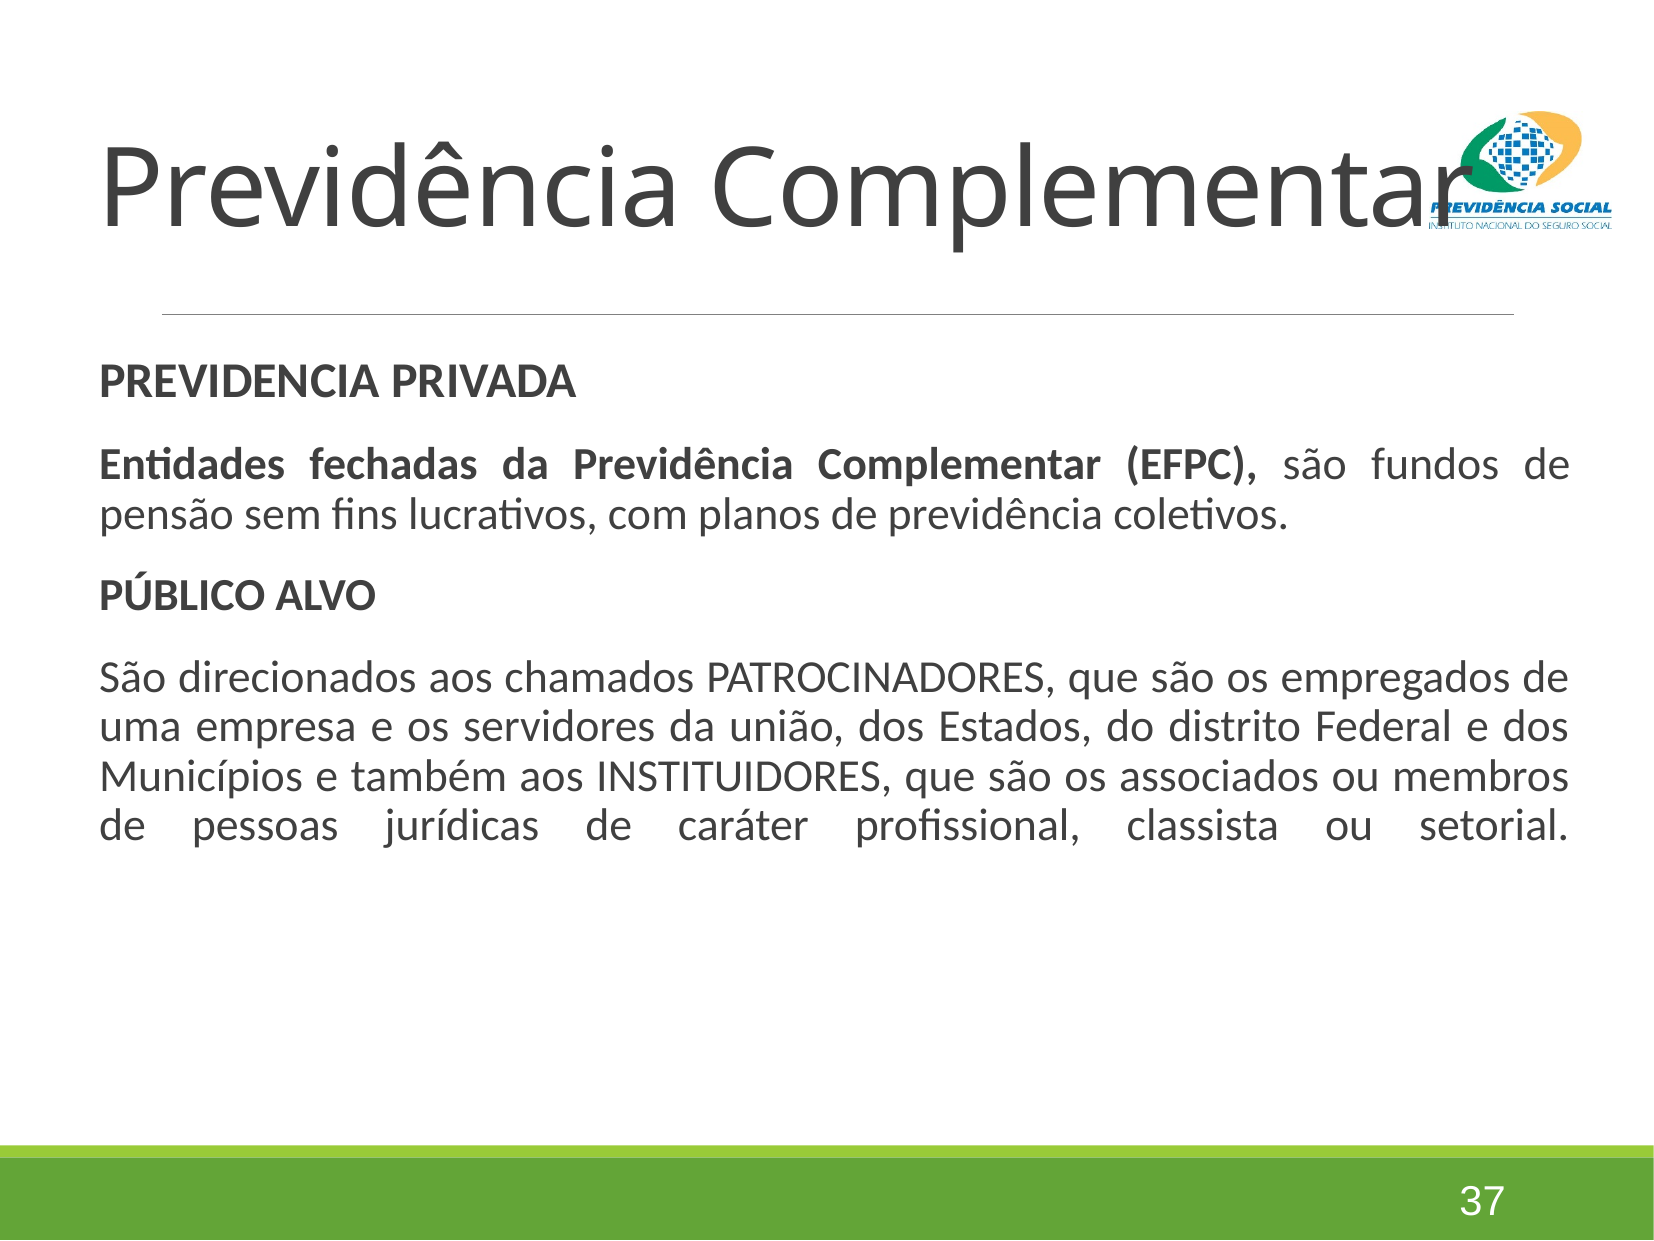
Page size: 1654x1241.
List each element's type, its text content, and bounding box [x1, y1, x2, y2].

title Previdência Complementar [82, 49, 1571, 257]
list PREVIDENCIA PRIVADA Entidades fechadas da Previdência Complementar (EFPC), são fundos de pensão sem fins lucrativos, com planos de previdência coletivos. PÚBLICO ALVO São direcionados aos chamados PATROCINADORES, que são os empregados de uma empresa e os servidores da união, dos Estados, do distrito Federal e dos Municípios e também aos INSTITUIDORES, que são os associados ou membros de pessoas jurídicas de caráter profissional, classista ou setorial. [82, 346, 1571, 1081]
slide_number 37 [1342, 1167, 1521, 1235]
picture [1571, 111, 1612, 229]
